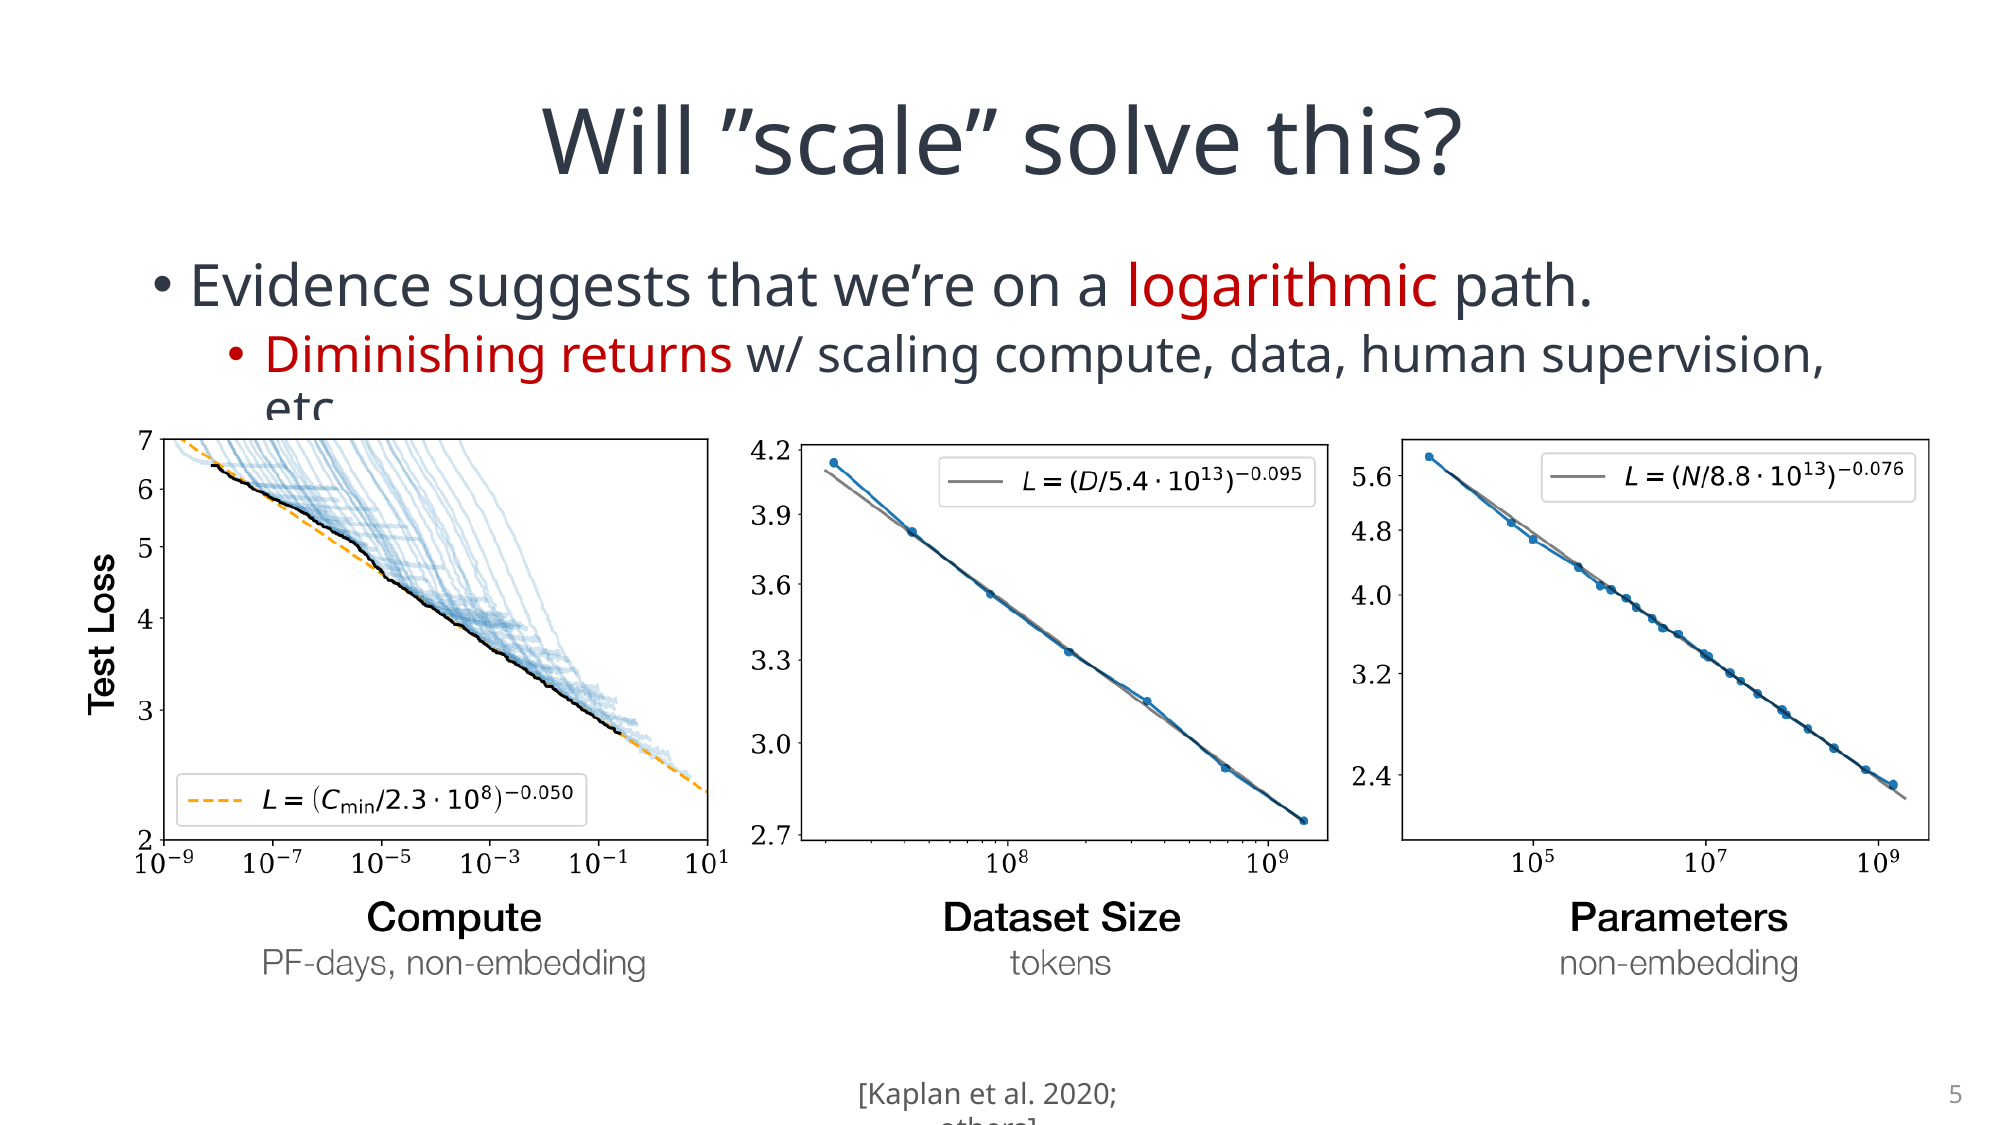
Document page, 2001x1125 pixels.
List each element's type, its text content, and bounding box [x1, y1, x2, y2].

picture [54, 420, 1965, 1019]
list Evidence suggests that we’re on a logarithmic path. Diminishing returns w/ scaling compute, data, human supervision, etc. [137, 248, 1863, 420]
slide_number 5 [1912, 1065, 2000, 1125]
title Will ”scale” solve this? [32, 62, 1974, 228]
text_box [Kaplan et al. 2020; others] [791, 1067, 1185, 1125]
